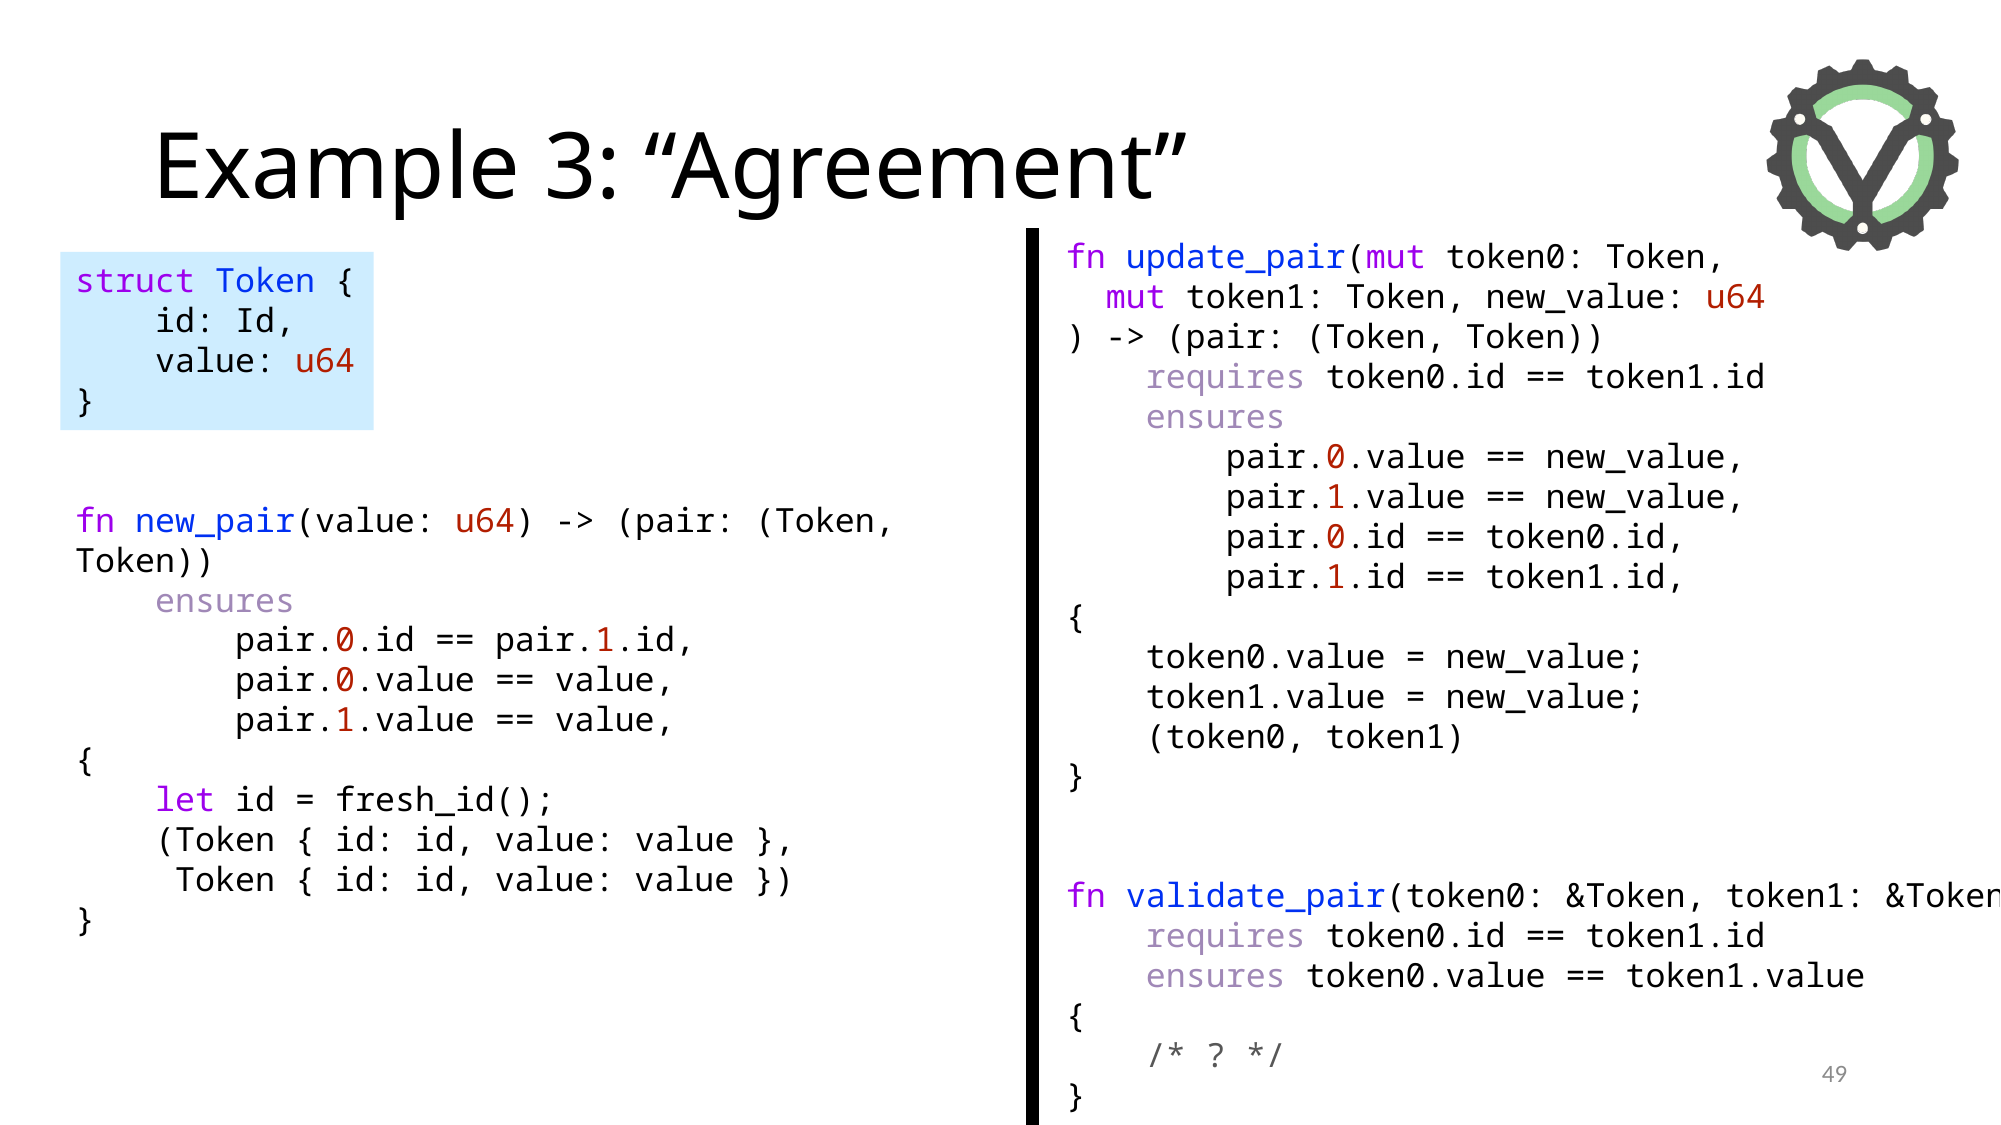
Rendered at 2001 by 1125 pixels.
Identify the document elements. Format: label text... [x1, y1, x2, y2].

text_box struct Token { id: Id, value: u64 } fn new_pair(value: u64) -> (pair: (Token, Token)) ensures pair.0.id == pair.1.id, pair.0.value == value, pair.1.value == value, { let id = fresh_id(); (Token { id: id, value: value }, Token { id: id, value: value }) } [60, 251, 1000, 946]
title Example 3: “Agreement” [137, 59, 1751, 278]
picture [1766, 59, 1959, 228]
text_box fn update_pair(mut token0: Token, mut token1: Token, new_value: u64 ) -> (pair: (Token, Token)) requires token0.id == token1.id ensures pair.0.value == new_value, pair.1.value == new_value, pair.0.id == token0.id, pair.1.id == token1.id, { token0.value = new_value; token1.value = new_value; (token0, token1) } fn validate_pair(token0: &Token, token1: &Token) requires token0.id == token1.id ensures token0.value == token1.value { /* ? */ } [1051, 228, 2000, 1122]
